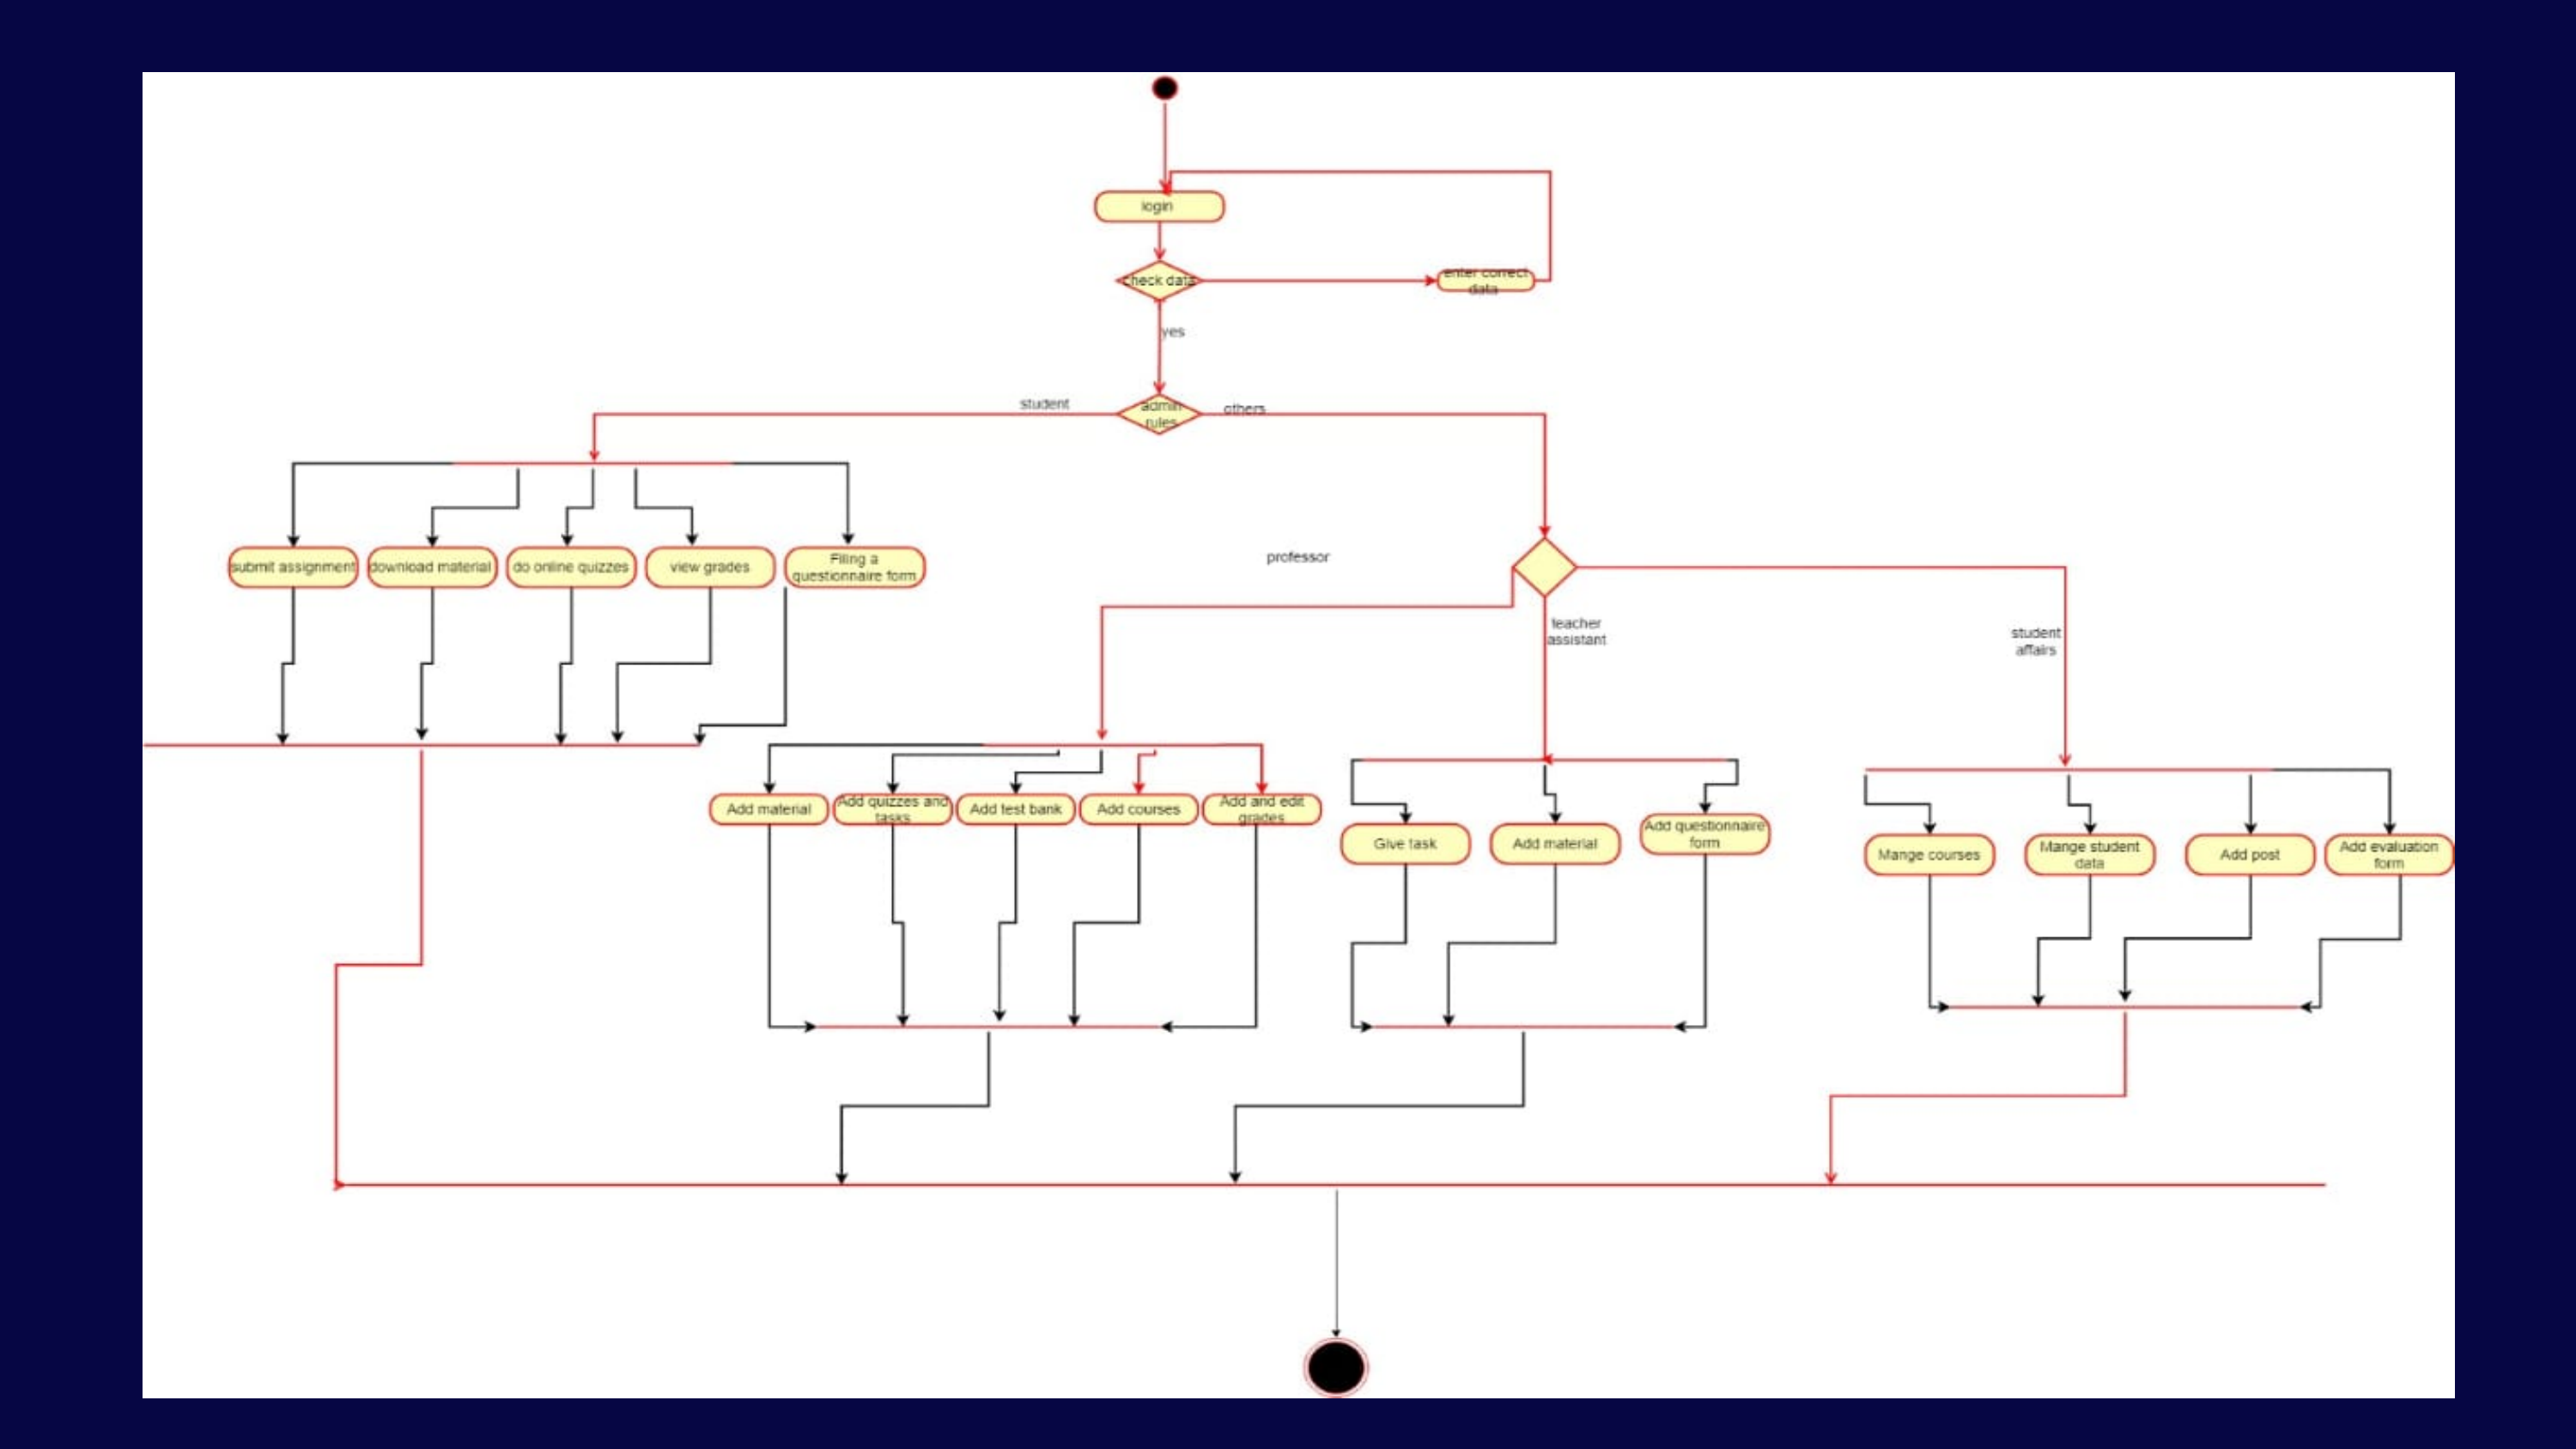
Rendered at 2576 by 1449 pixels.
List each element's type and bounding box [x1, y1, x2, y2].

picture [143, 72, 2455, 1398]
